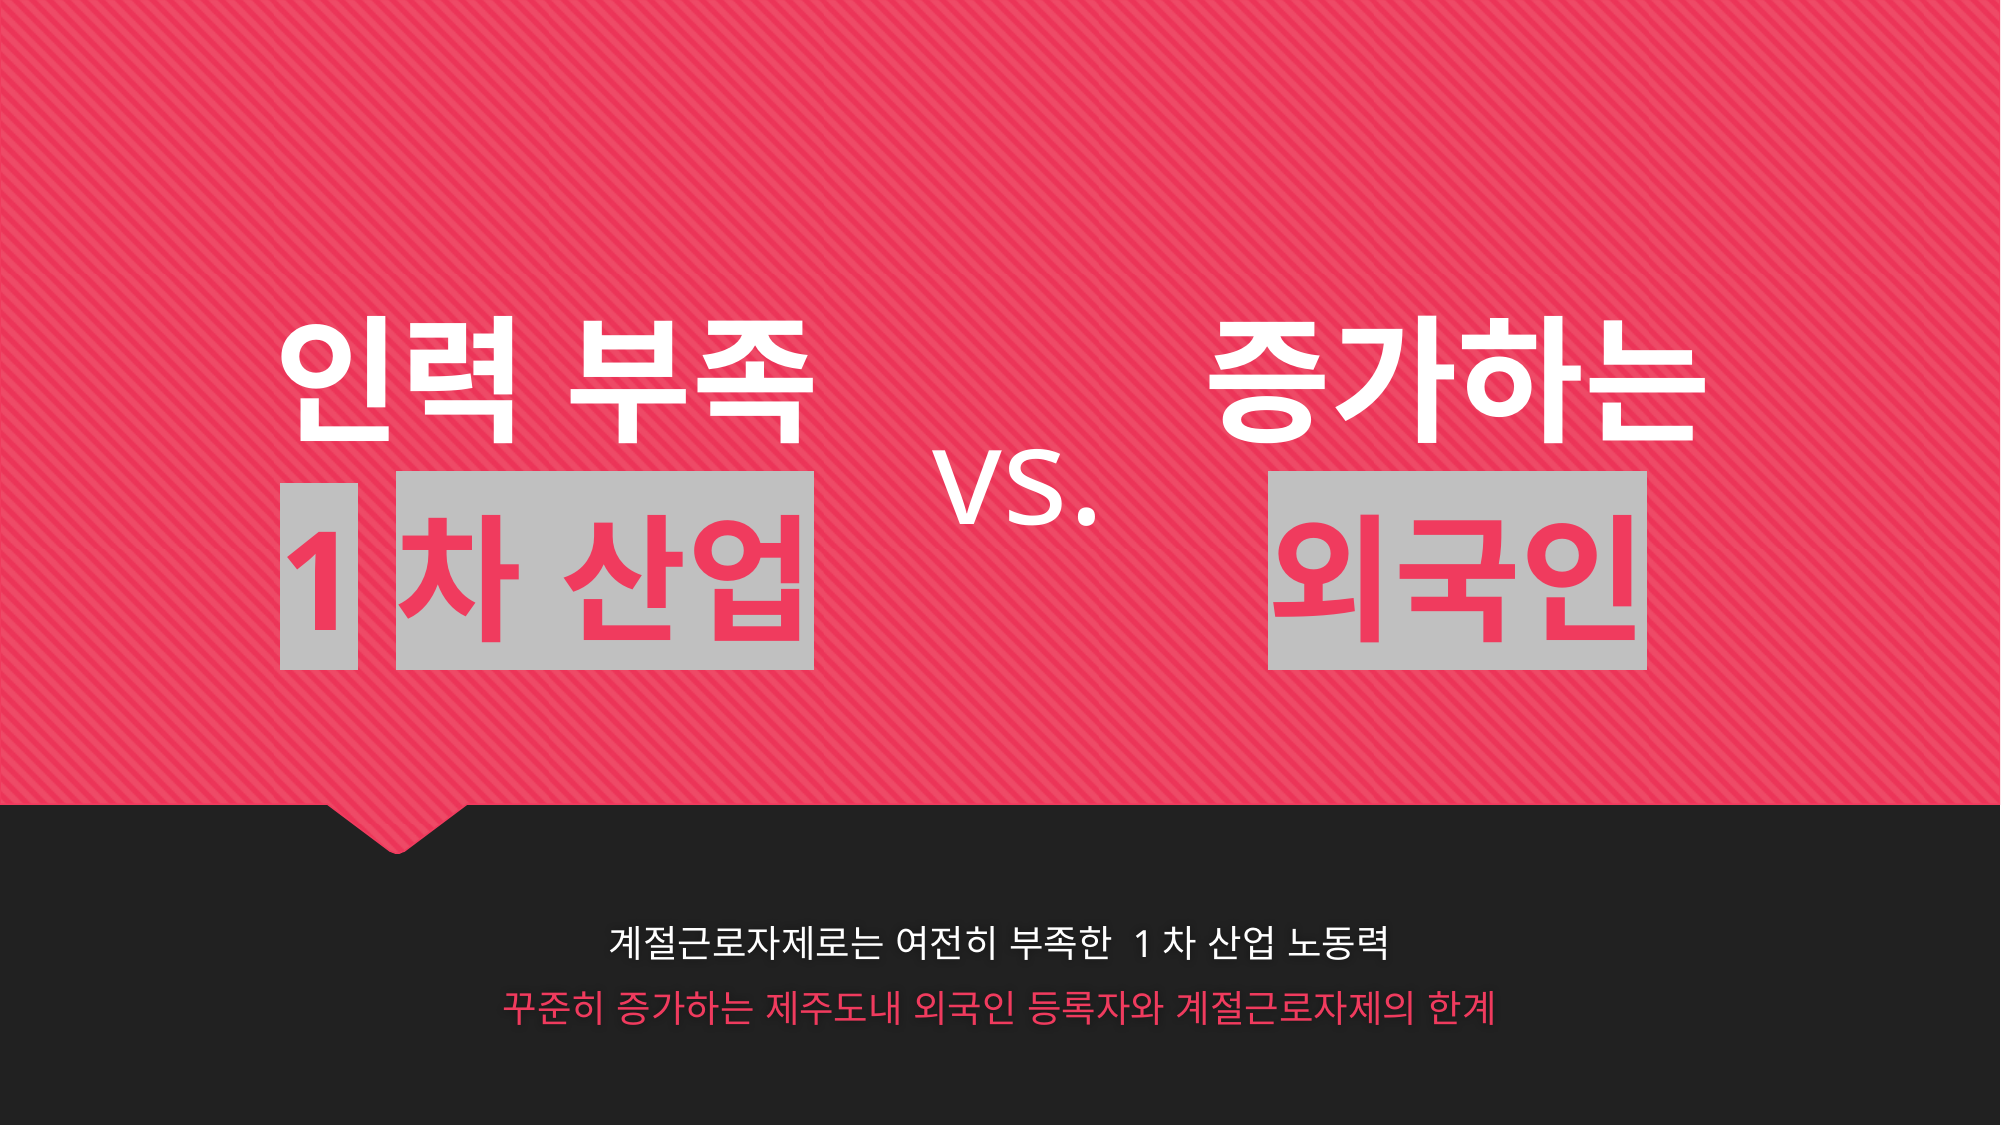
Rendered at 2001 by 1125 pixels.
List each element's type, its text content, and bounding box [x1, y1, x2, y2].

table_header vs. [874, 124, 1164, 818]
table_header 인력 부족 1차 산업 [219, 124, 874, 818]
table_header 증가하는외국인 [1164, 124, 1752, 818]
subtitle 계절근로자제로는 여전히 부족한 1차 산업 노동력 꾸준히 증가하는 제주도내 외국인 등록자와 계절근로자제의 한계 [393, 912, 1606, 1040]
